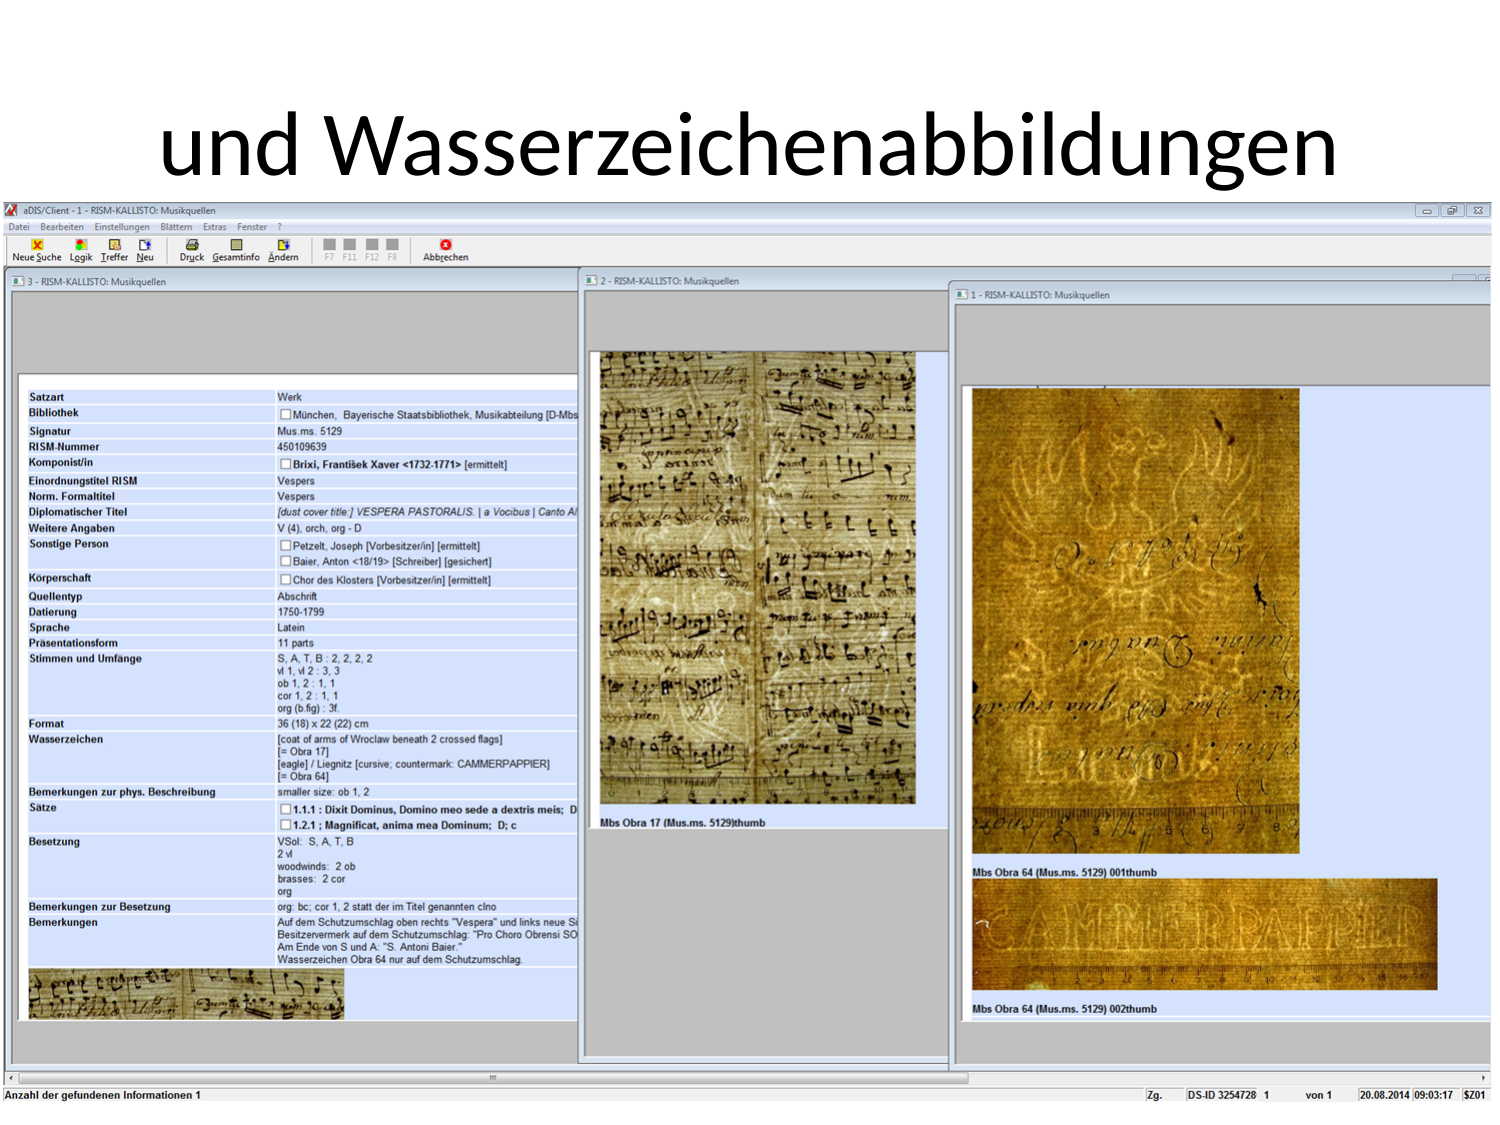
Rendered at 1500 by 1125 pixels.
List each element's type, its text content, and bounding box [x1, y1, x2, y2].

picture [0, 195, 1499, 1108]
title und Wasserzeichenabbildungen [75, 45, 1425, 194]
